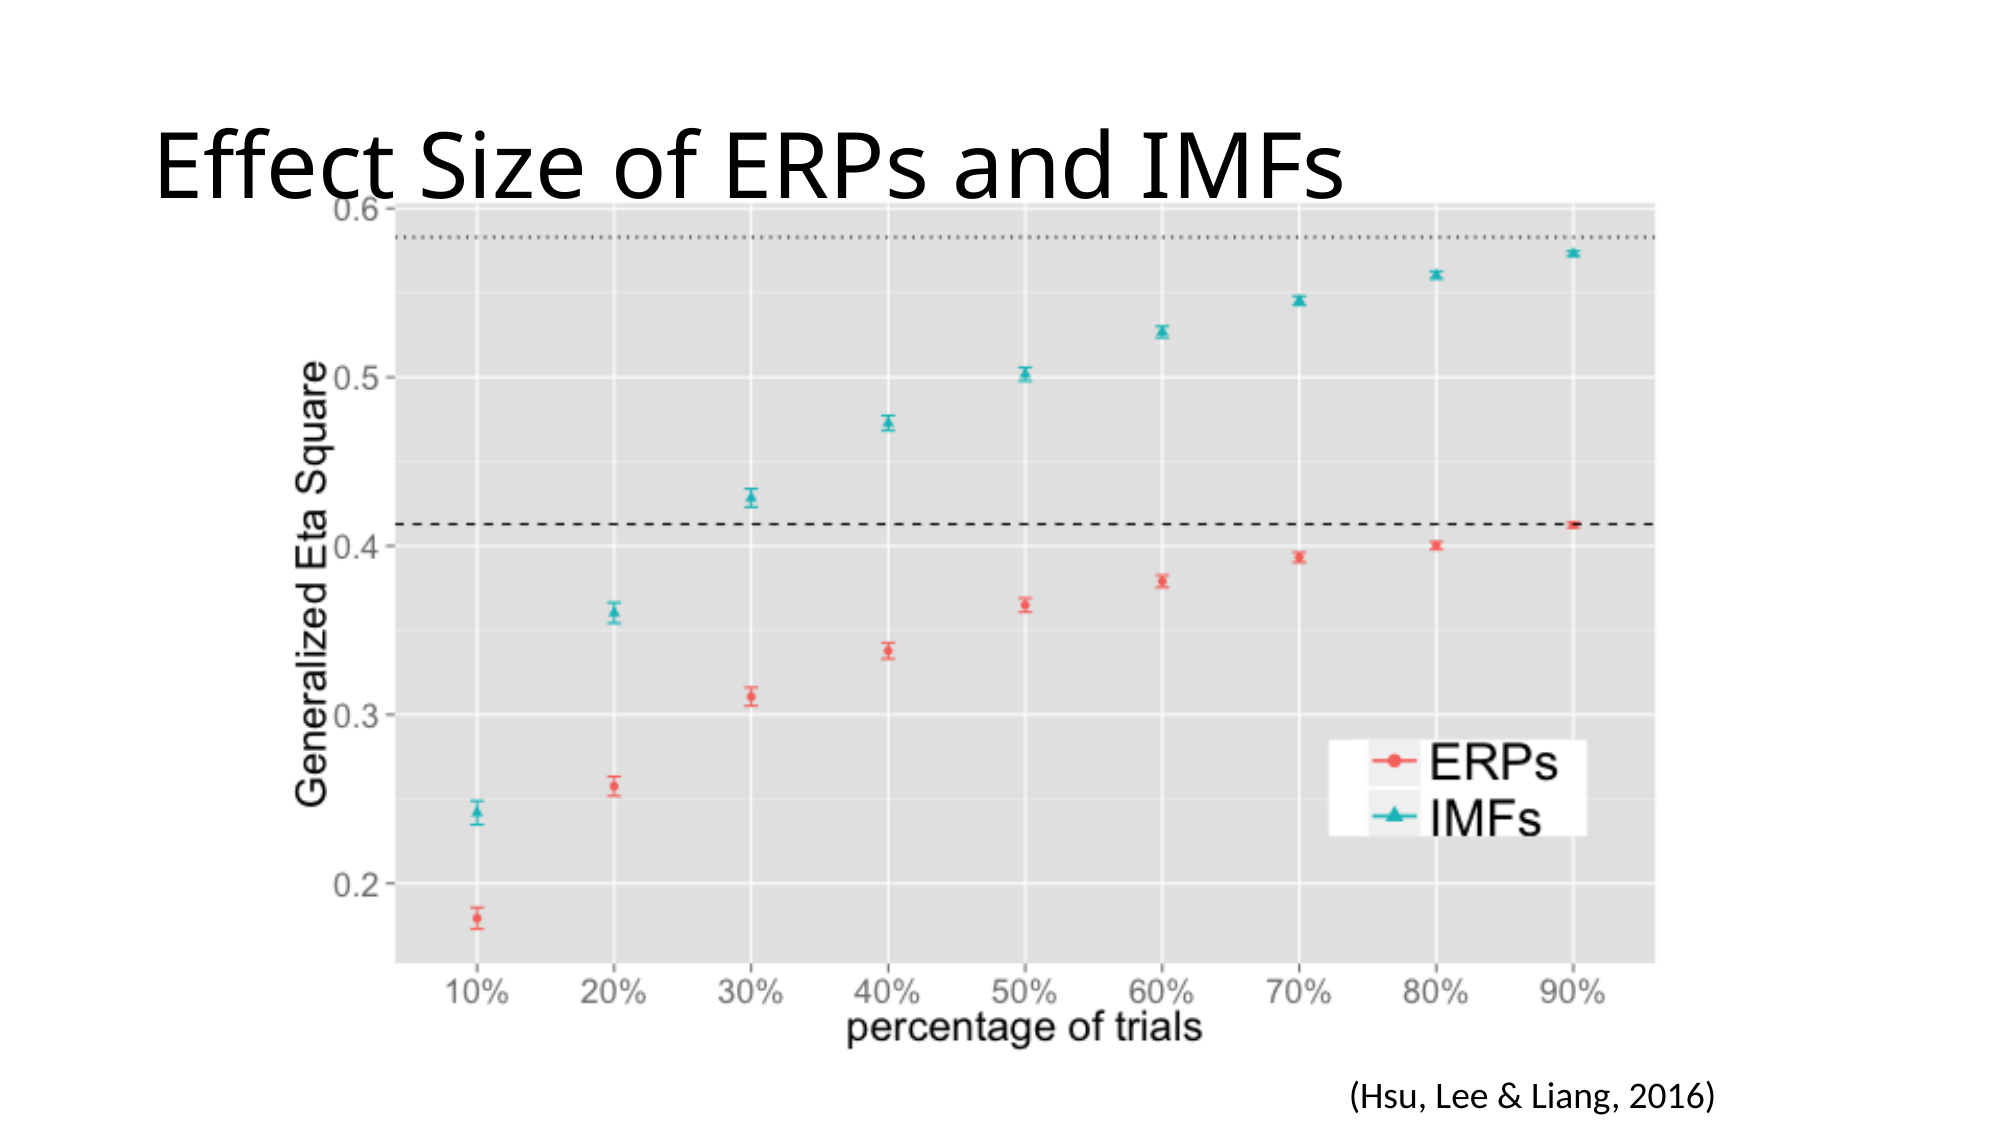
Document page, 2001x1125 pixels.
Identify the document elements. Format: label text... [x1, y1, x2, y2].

title Effect Size of ERPs and IMFs [137, 59, 1863, 278]
text_box (Hsu, Lee & Liang, 2016) [1334, 1063, 1732, 1124]
picture [273, 171, 1674, 1064]
